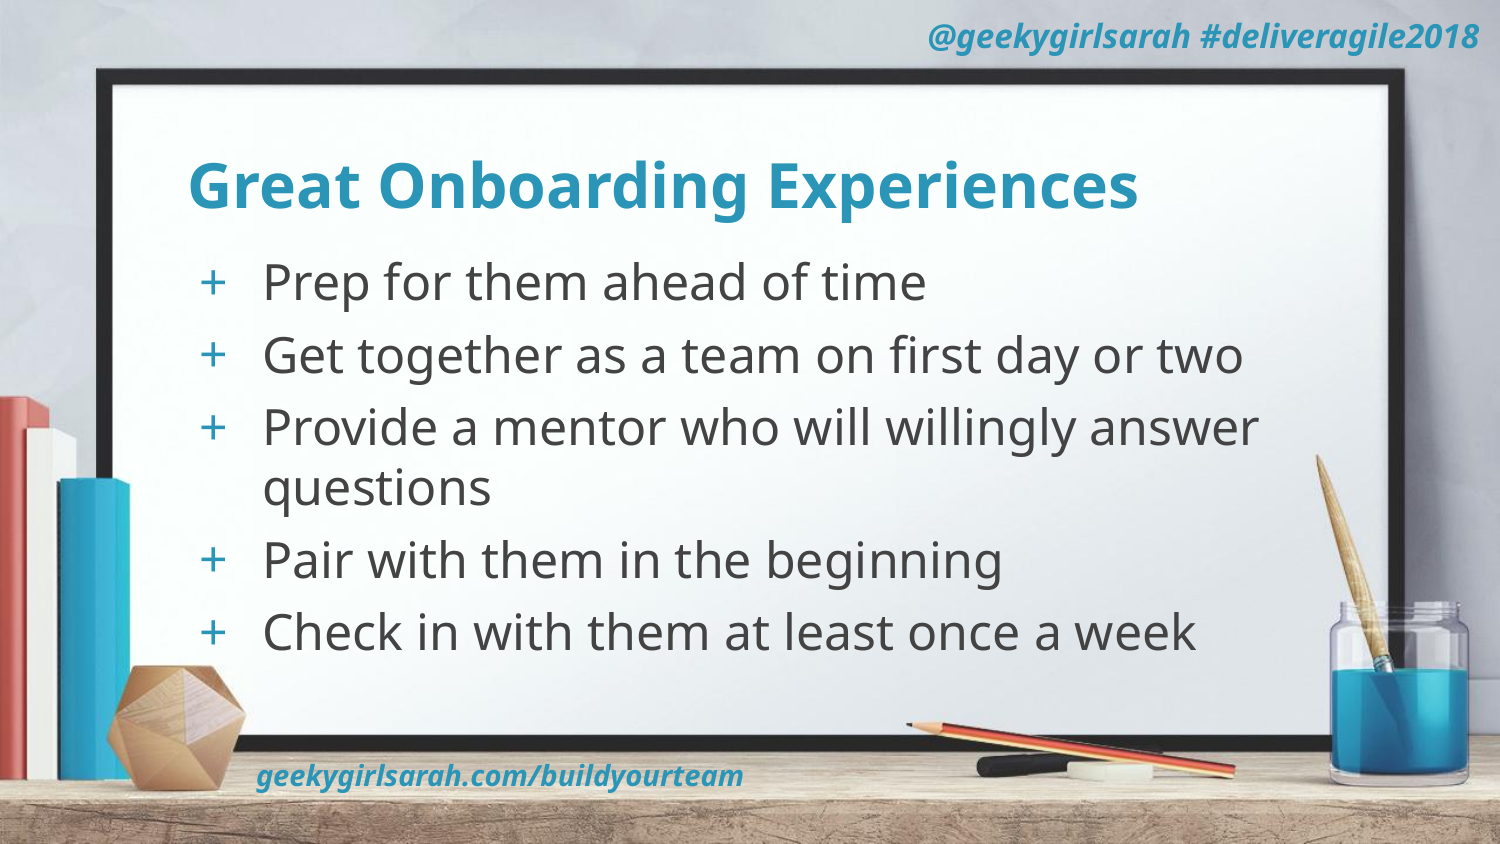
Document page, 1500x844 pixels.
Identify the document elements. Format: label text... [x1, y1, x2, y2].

list Prep for them ahead of time Get together as a team on first day or two Provide a mentor who will willingly answer questions Pair with them in the beginning Check in with them at least once a week [172, 235, 1324, 680]
picture [0, 0, 1500, 844]
title Great Onboarding Experiences [172, 130, 1324, 235]
